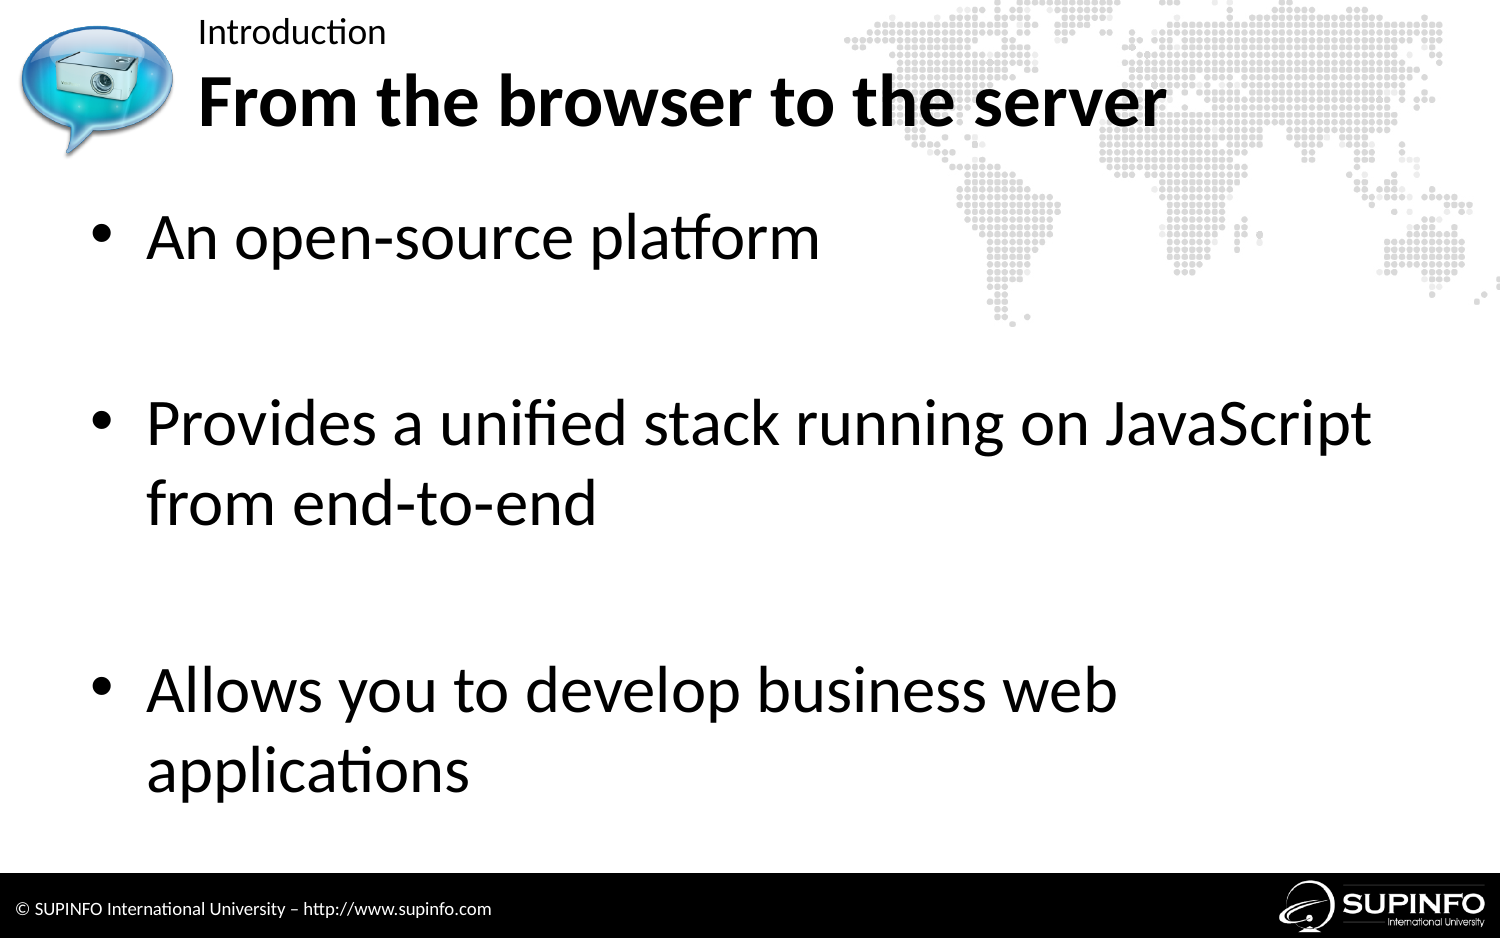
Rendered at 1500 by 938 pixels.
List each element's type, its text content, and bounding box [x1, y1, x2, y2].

picture [844, 0, 1500, 327]
text_box Introduction [183, 0, 1459, 56]
list An open‐source platform Provides a unified stack running on JavaScript from end‐to‐end Allows you to develop business web applications [74, 184, 1460, 880]
text_box From the browser to the server [183, 56, 1459, 138]
picture [1269, 870, 1494, 938]
picture [17, 19, 179, 162]
